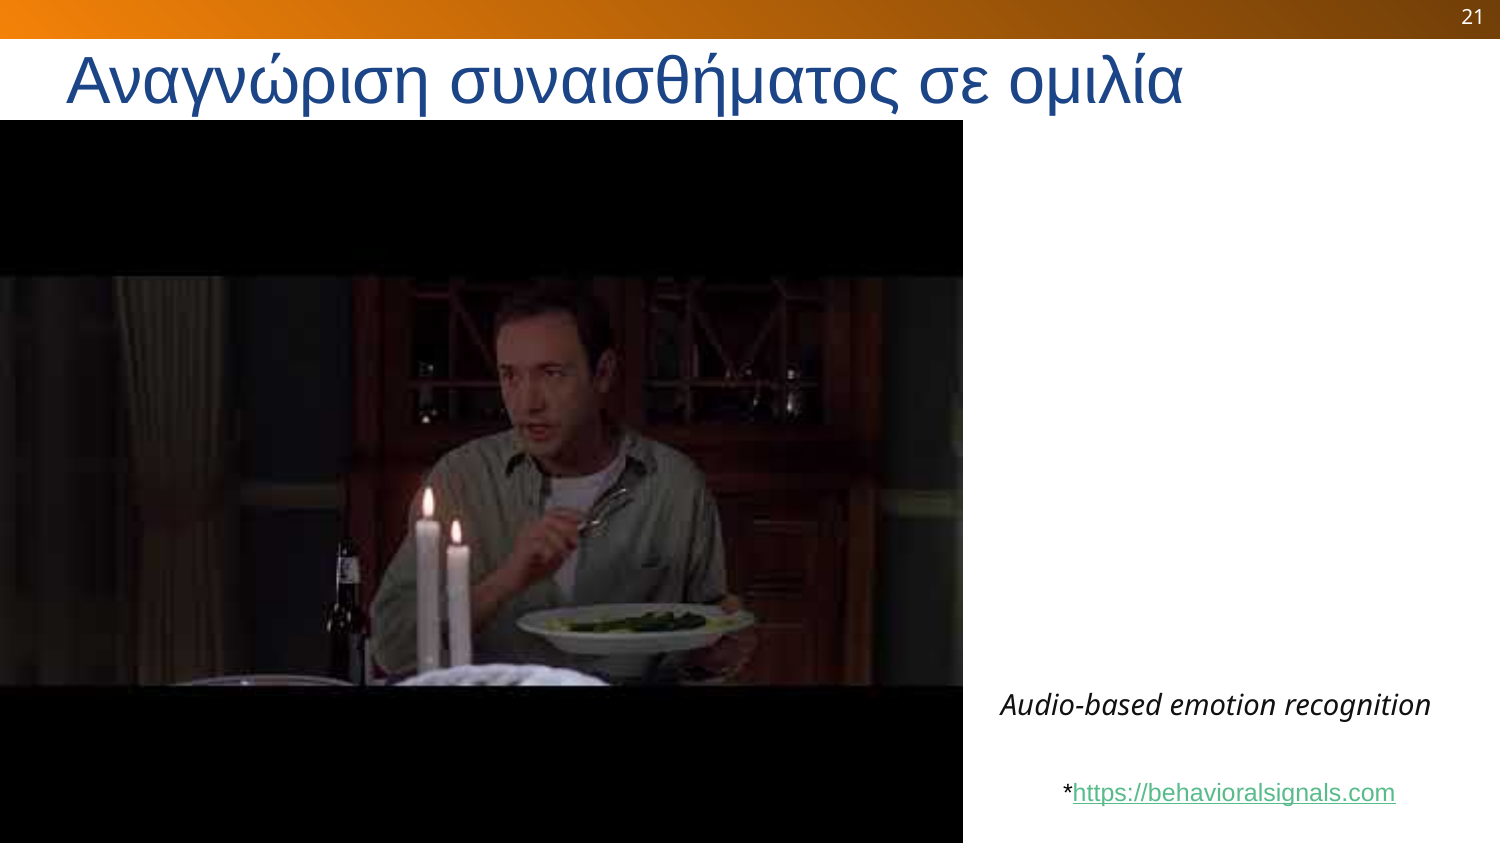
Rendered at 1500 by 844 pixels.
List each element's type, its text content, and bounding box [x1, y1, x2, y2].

picture [0, 120, 963, 843]
title Αναγνώριση συναισθήματος σε ομιλία [51, 39, 1449, 132]
slide_number 21 [1410, 0, 1500, 50]
text_box Audio-based emotion recognition [985, 638, 1478, 770]
text_box *https://behavioralsignals.com [1048, 775, 1443, 837]
